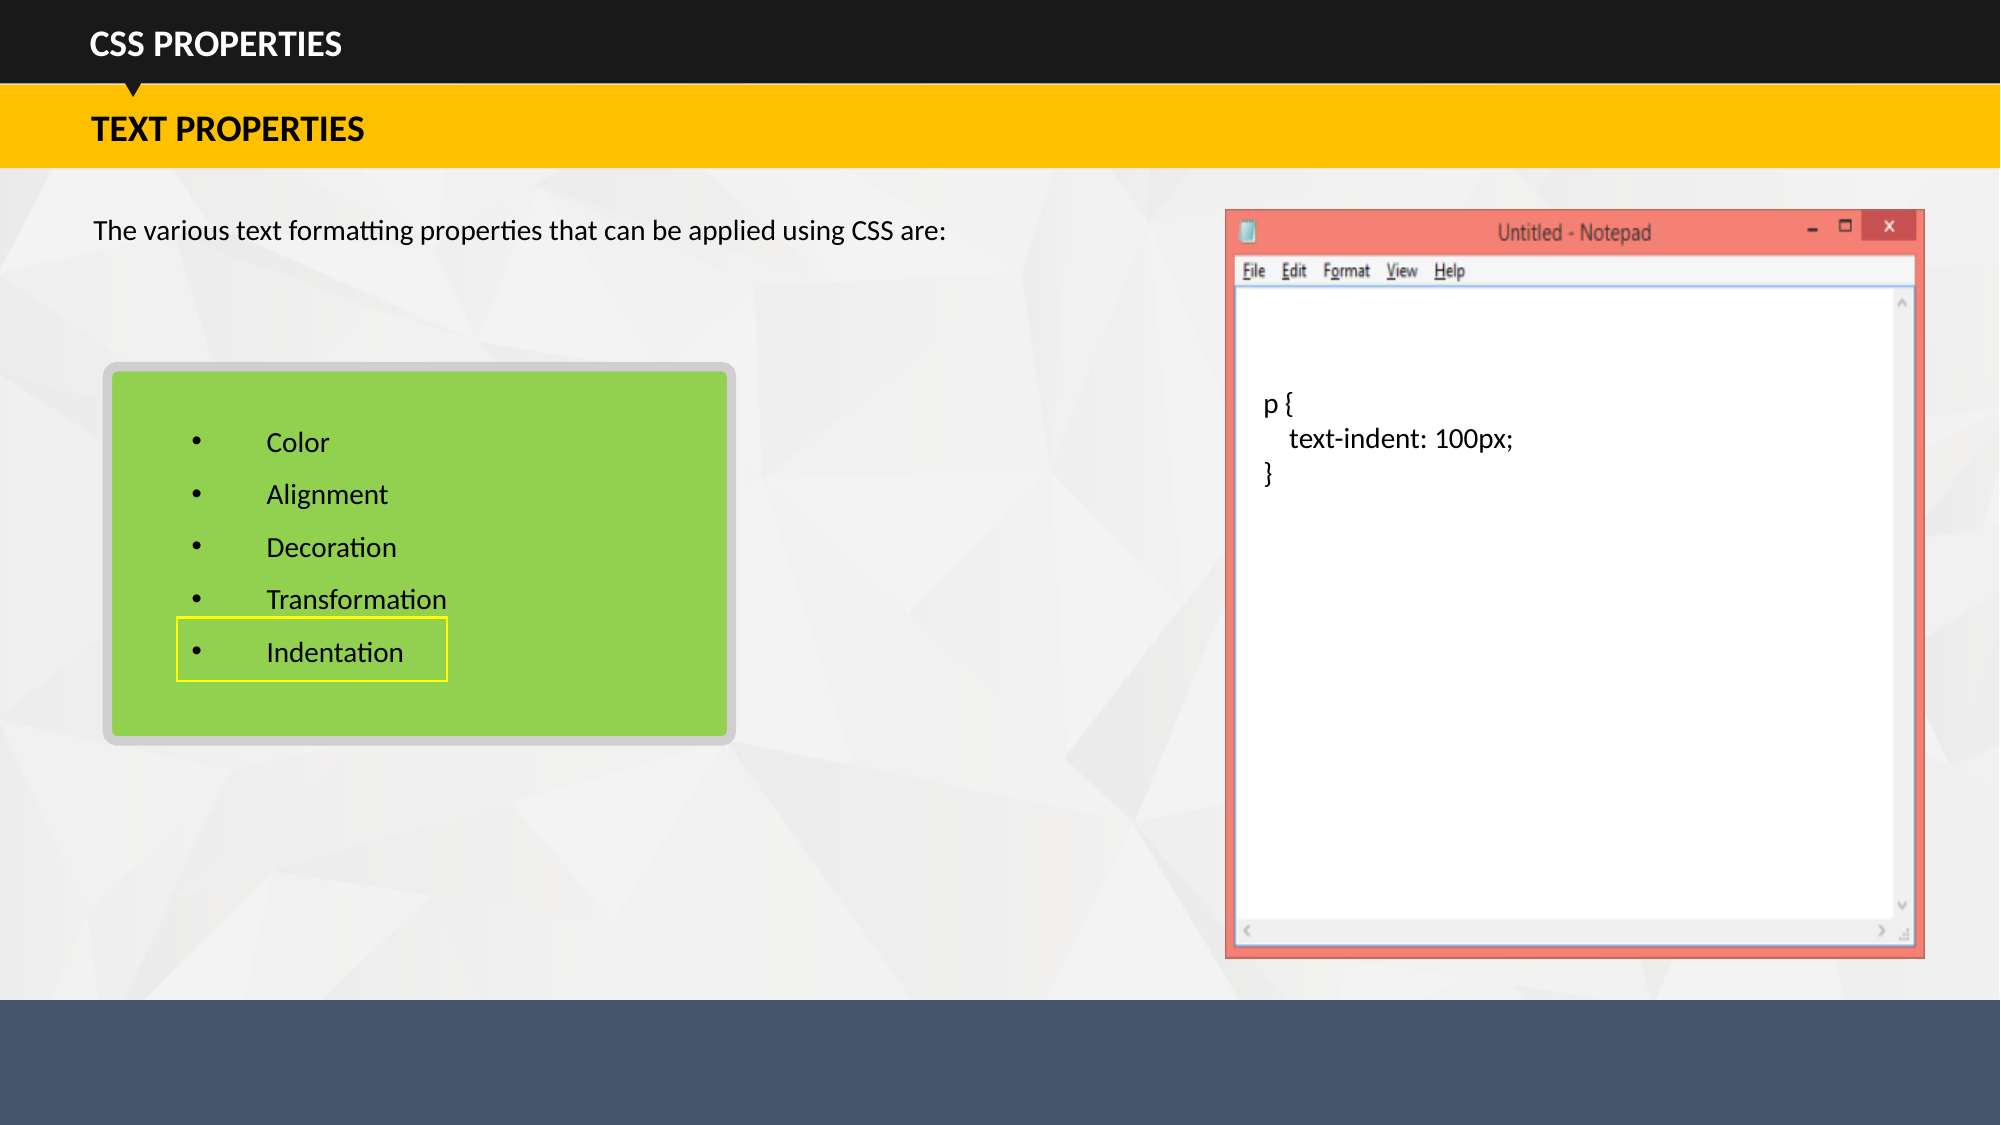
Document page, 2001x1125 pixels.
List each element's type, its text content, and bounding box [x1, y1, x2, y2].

picture [0, 169, 2000, 1000]
text_box TEXT PROPERTIES [0, 84, 2000, 169]
text_box The various text formatting properties that can be applied using CSS are: [78, 203, 968, 254]
text_box CSS PROPERTIES [0, 0, 2000, 84]
text_box [117, 72, 149, 100]
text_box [107, 366, 732, 741]
